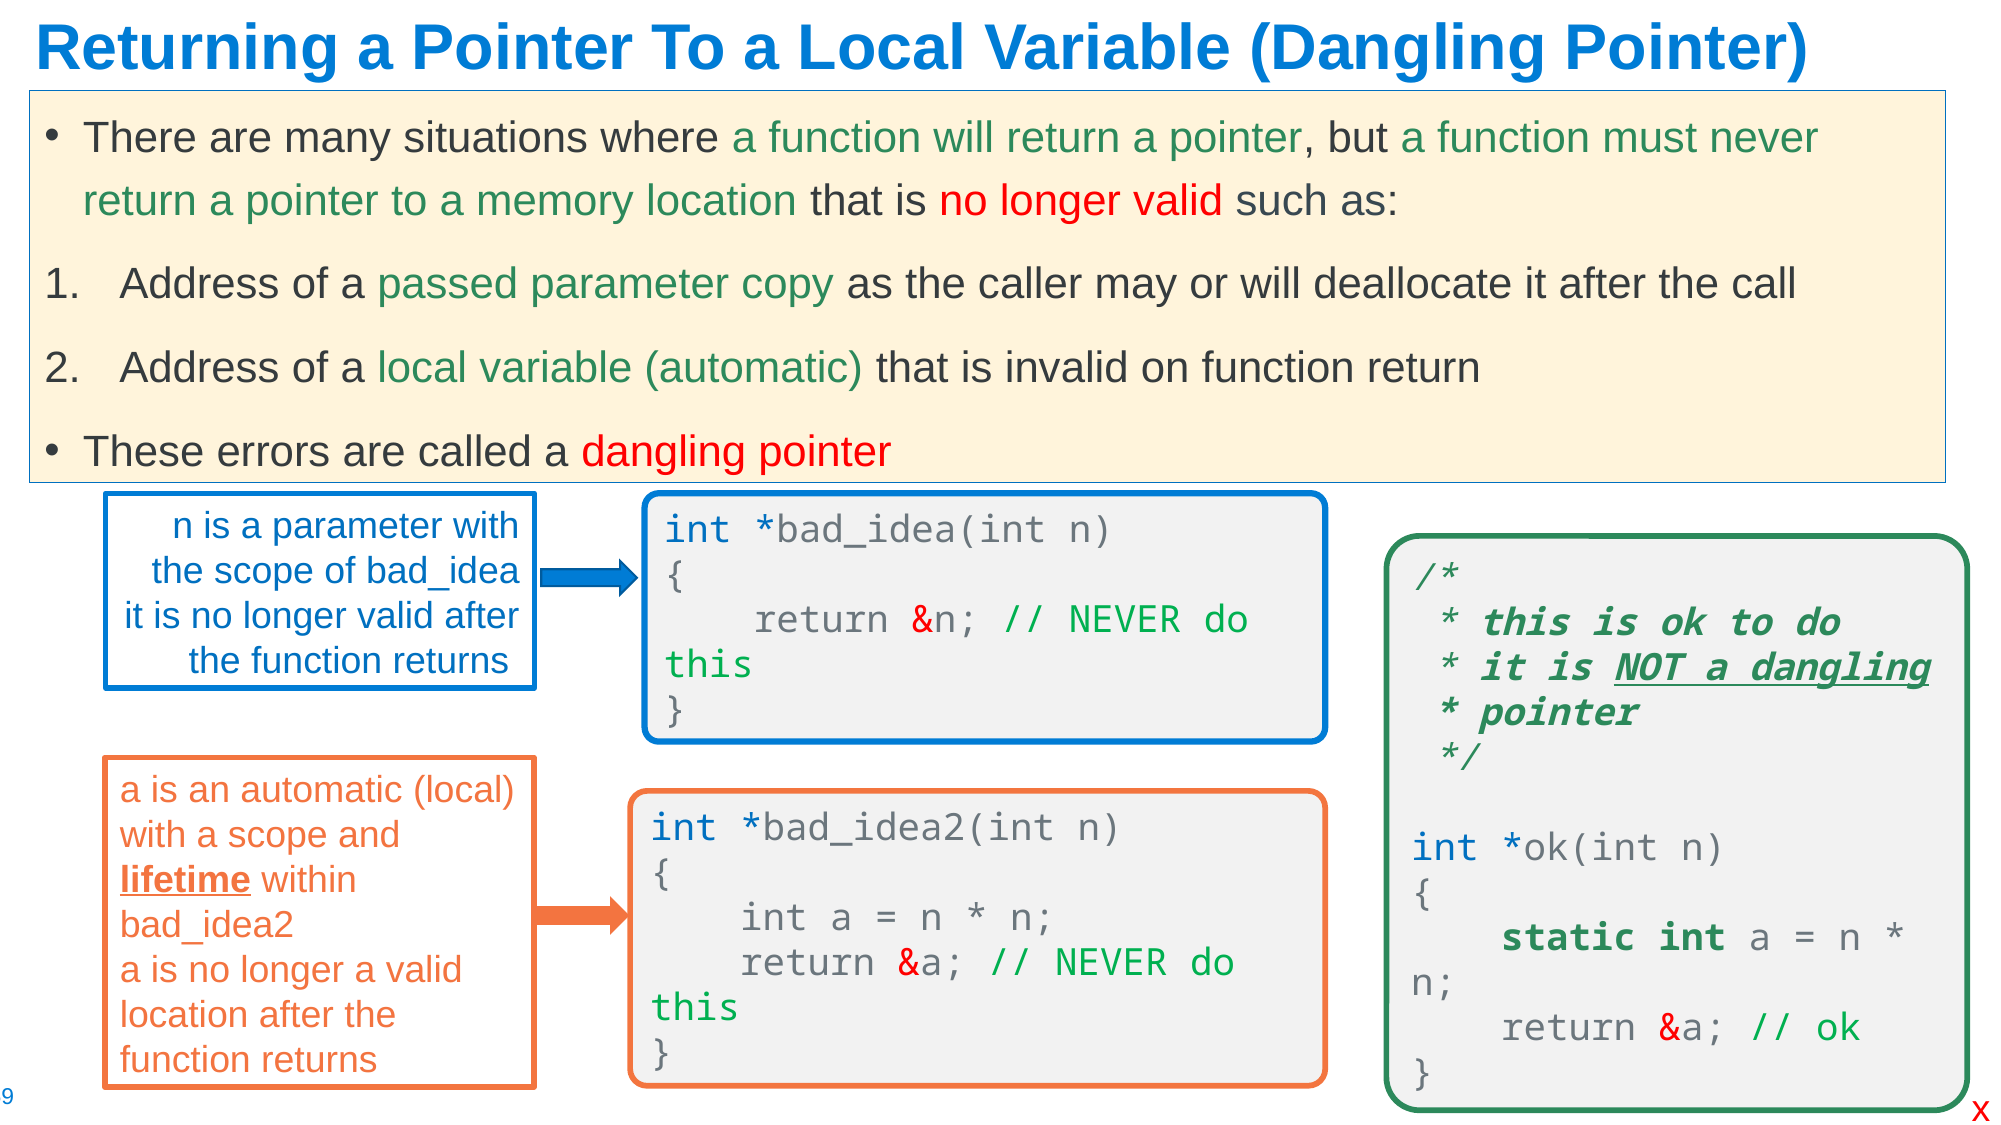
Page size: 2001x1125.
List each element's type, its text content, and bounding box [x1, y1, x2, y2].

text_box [105, 493, 1326, 696]
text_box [104, 757, 1326, 1091]
title Returning a Pointer To a Local Variable (Dangling Pointer) [20, 24, 2000, 92]
text_box x [1956, 1076, 2000, 1125]
text_box /* * this is ok to do * it is NOT a dangling * pointer */ int *ok(int n) { static int a = n * n; return &a; // ok } [1386, 535, 1968, 1111]
list There are many situations where a function will return a pointer, but a function must never return a pointer to a memory location that is no longer valid such as: Address of a passed parameter copy as the caller may or will deallocate it after the call Address of a local variable (automatic) that is invalid on function return These errors are called a dangling pointer [29, 90, 1946, 483]
